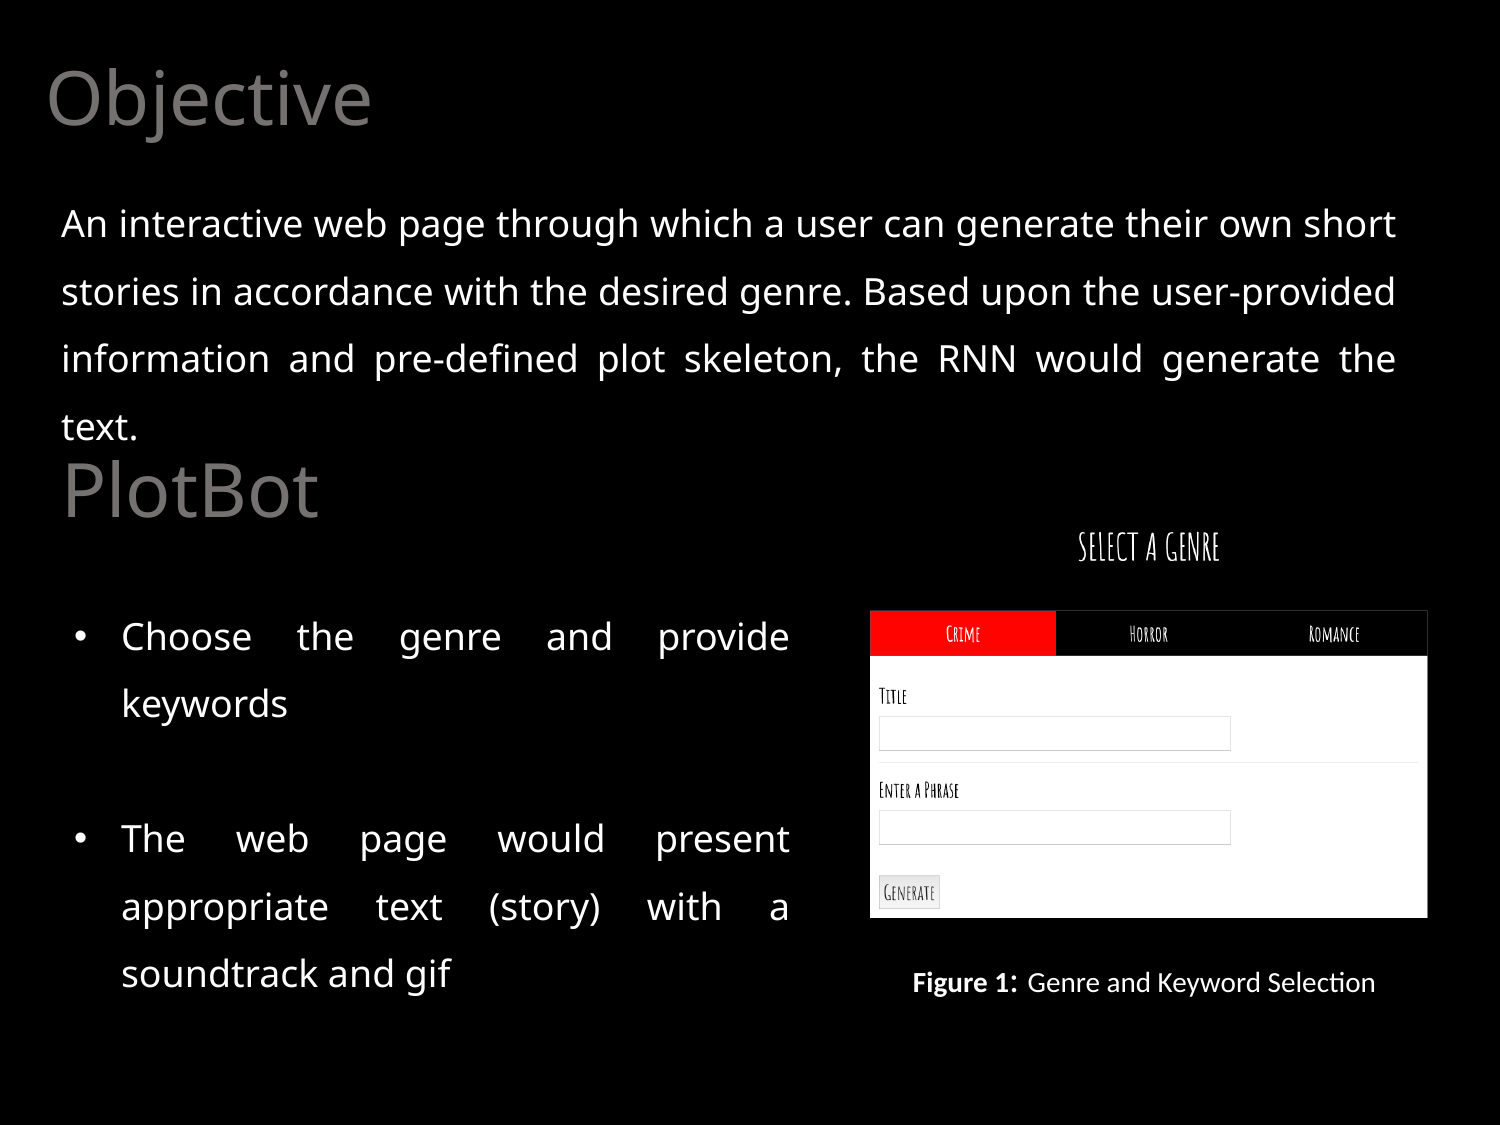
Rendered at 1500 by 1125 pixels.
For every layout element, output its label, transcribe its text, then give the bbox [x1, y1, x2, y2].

text_box Choose the genre and provide keywords The web page would present appropriate text (story) with a soundtrack and gif [59, 582, 806, 1071]
text_box Figure 1: Genre and Keyword Selection [898, 947, 1487, 1008]
text_box Objective [30, 53, 1325, 217]
text_box PlotBot [46, 434, 1312, 540]
text_box An interactive web page through which a user can generate their own short stories in accordance with the desired genre. Based upon the user-provided information and pre-defined plot skeleton, the RNN would generate the text. [46, 170, 1413, 456]
picture [844, 510, 1454, 918]
